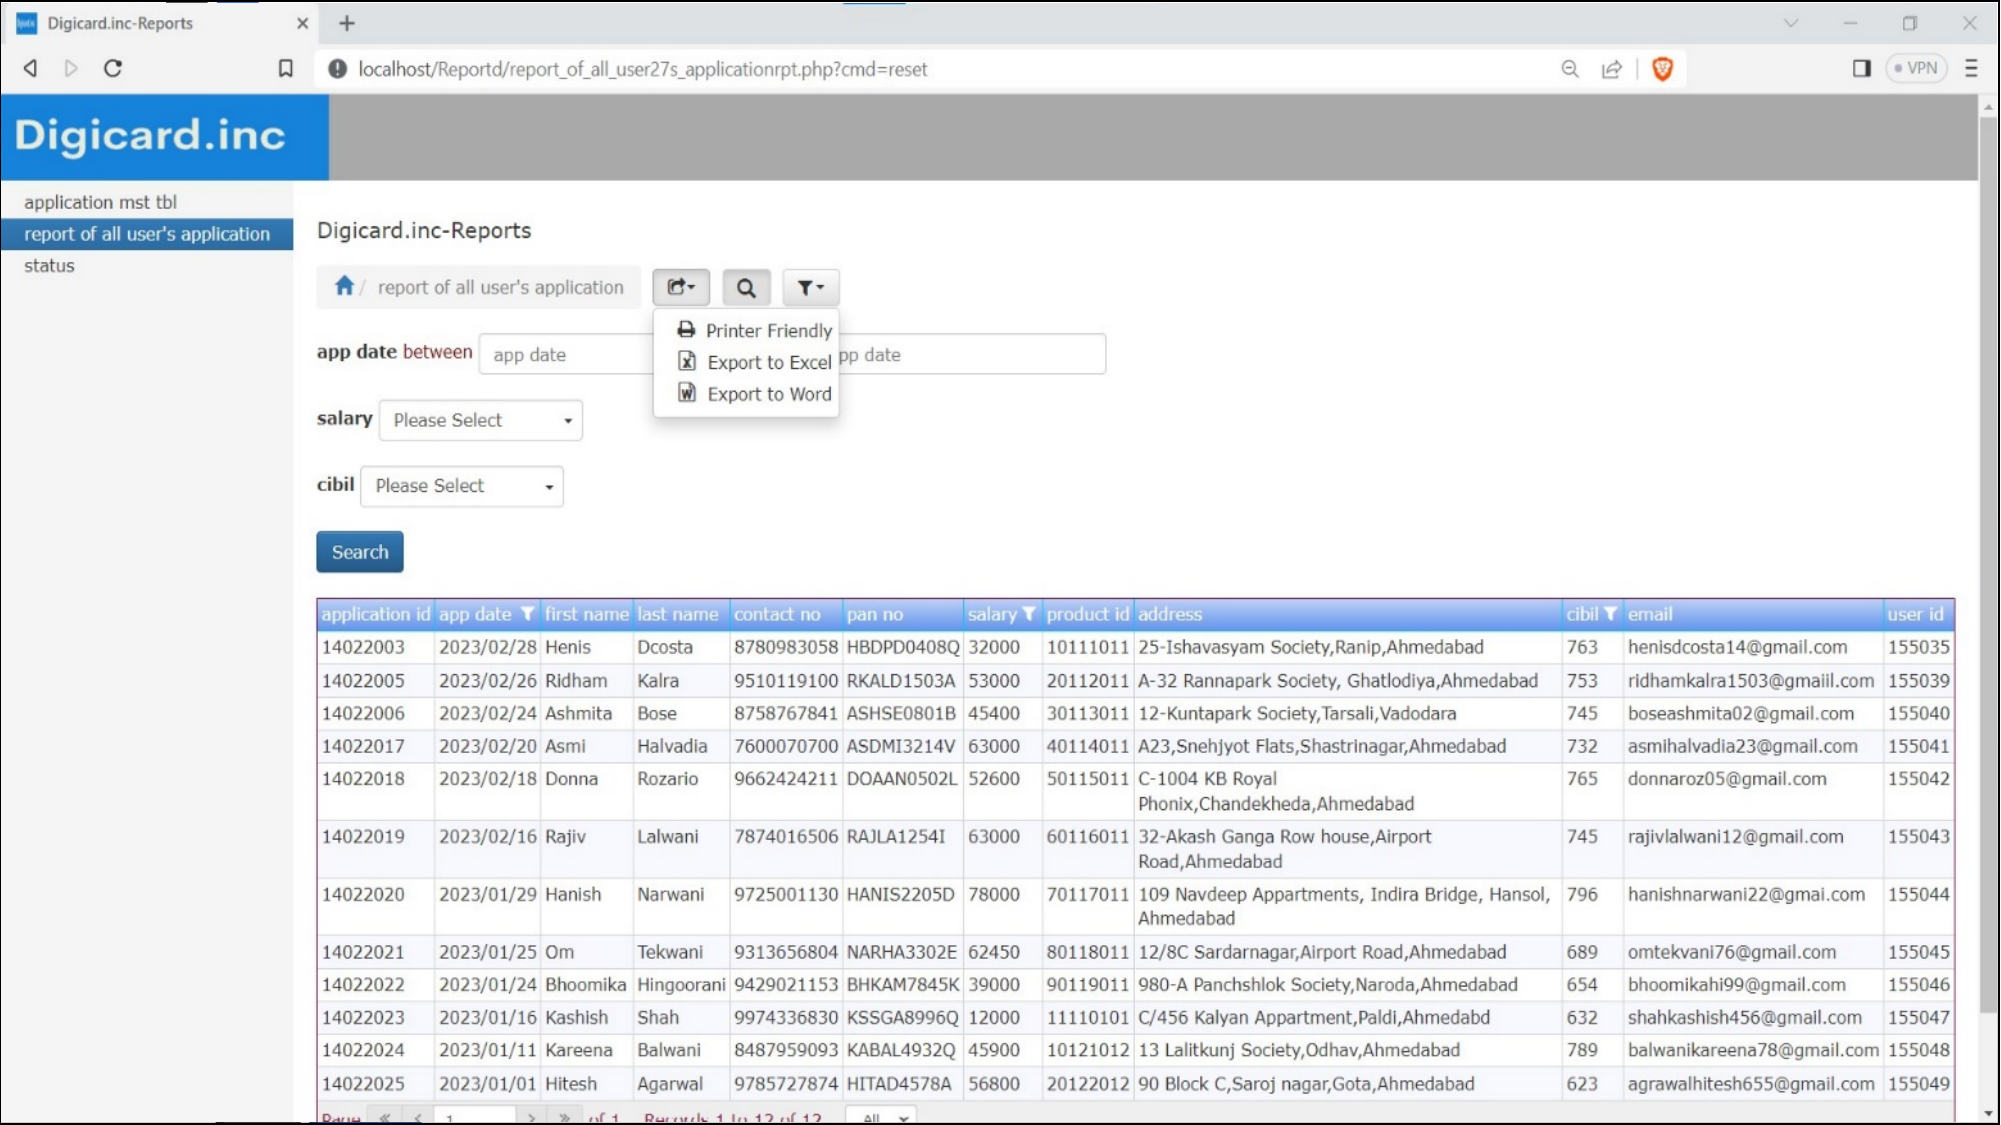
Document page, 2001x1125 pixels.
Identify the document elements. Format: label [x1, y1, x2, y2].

text_box [0, 0, 2000, 1125]
